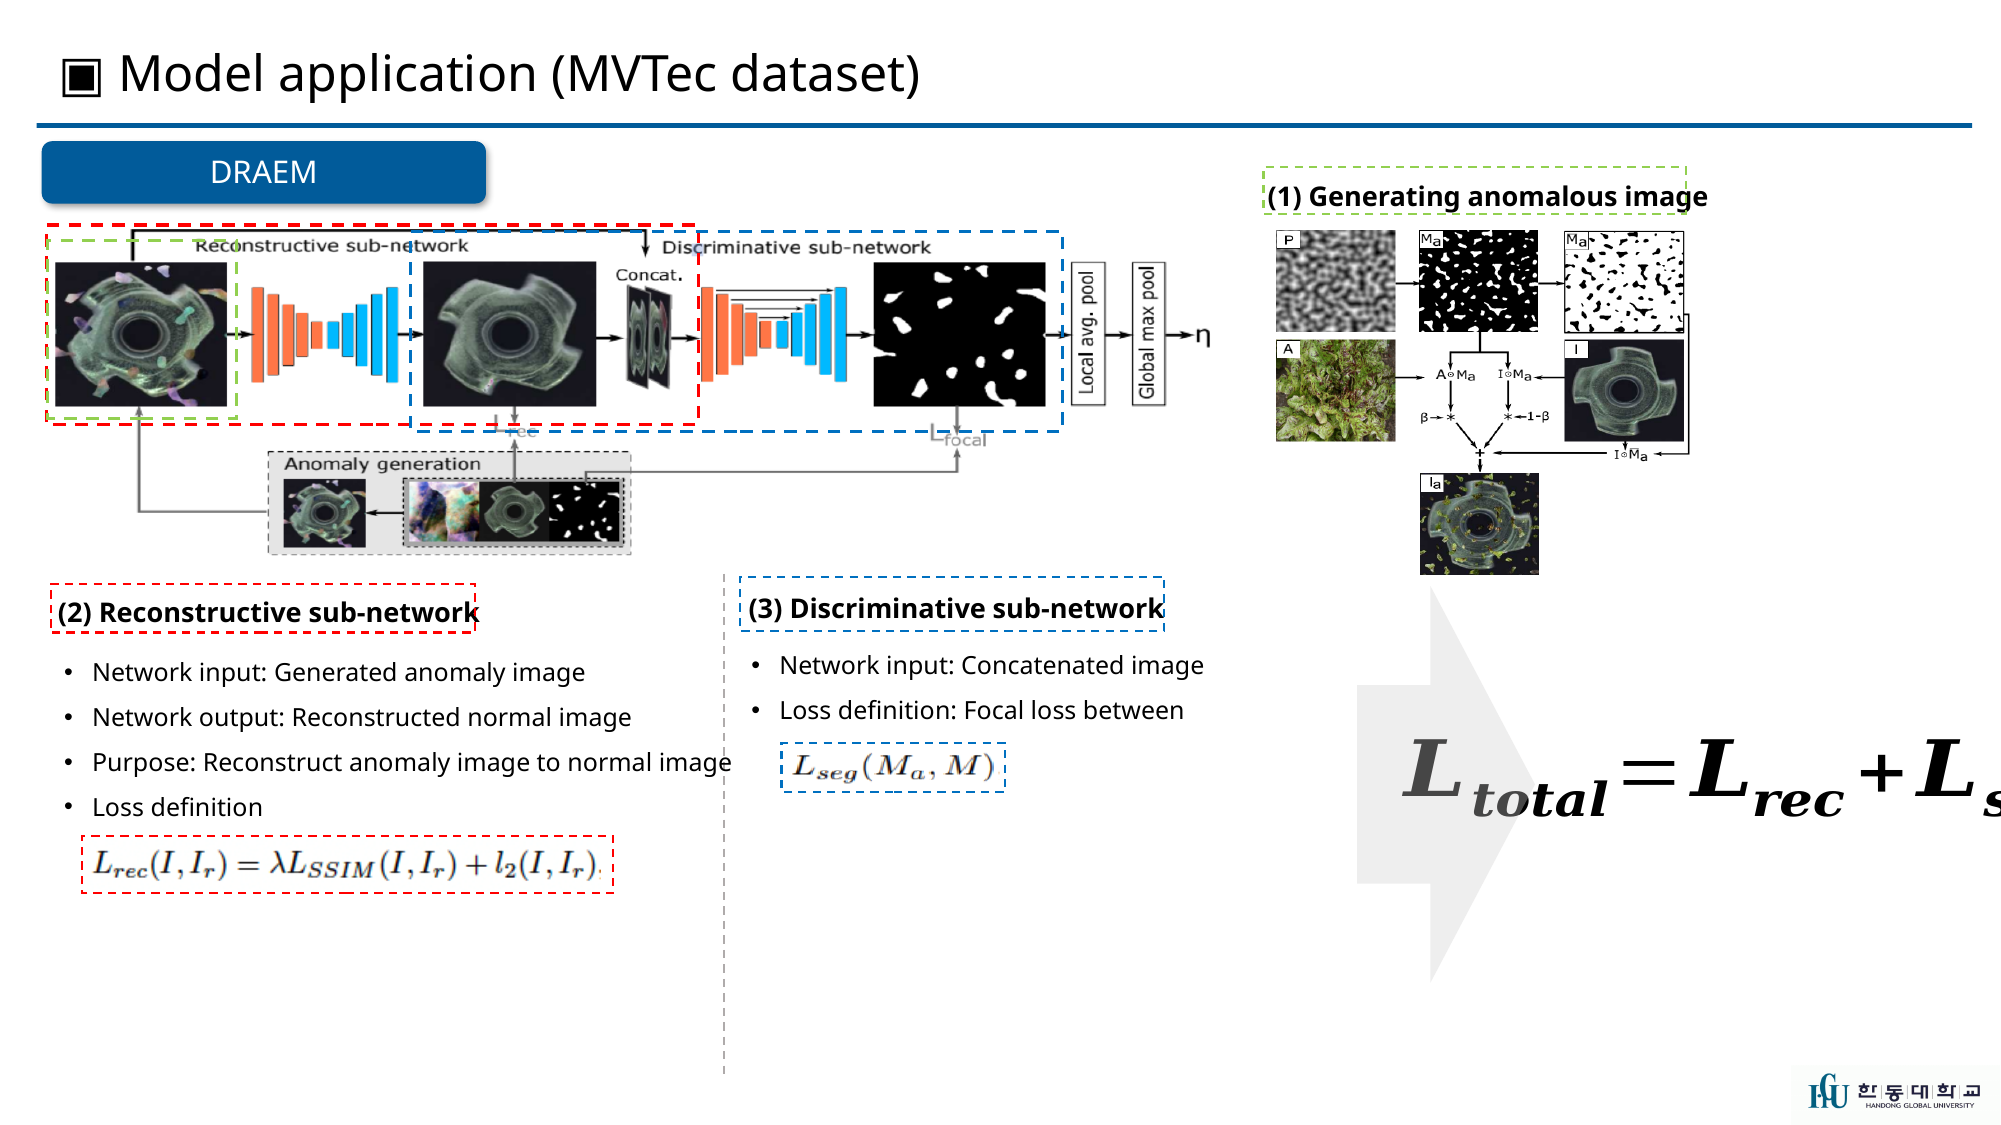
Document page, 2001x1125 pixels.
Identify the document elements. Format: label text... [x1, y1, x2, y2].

picture [785, 744, 1000, 788]
text_box [739, 576, 1165, 632]
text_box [46, 215, 1218, 563]
picture [86, 834, 601, 892]
picture [1791, 1065, 2000, 1125]
text_box [50, 583, 476, 634]
text_box (2) Reconstructive sub-network [43, 571, 916, 636]
text_box ▣ Model application (MVTec dataset) [43, 33, 1029, 109]
text_box (3) Discriminative sub-network [733, 567, 1606, 632]
text_box [780, 742, 1006, 793]
text_box [1262, 166, 1687, 215]
text_box DRAEM [41, 141, 486, 204]
text_box [81, 835, 614, 894]
picture [1263, 220, 1724, 583]
text_box (1) Generating anomalous image [1252, 155, 2000, 220]
